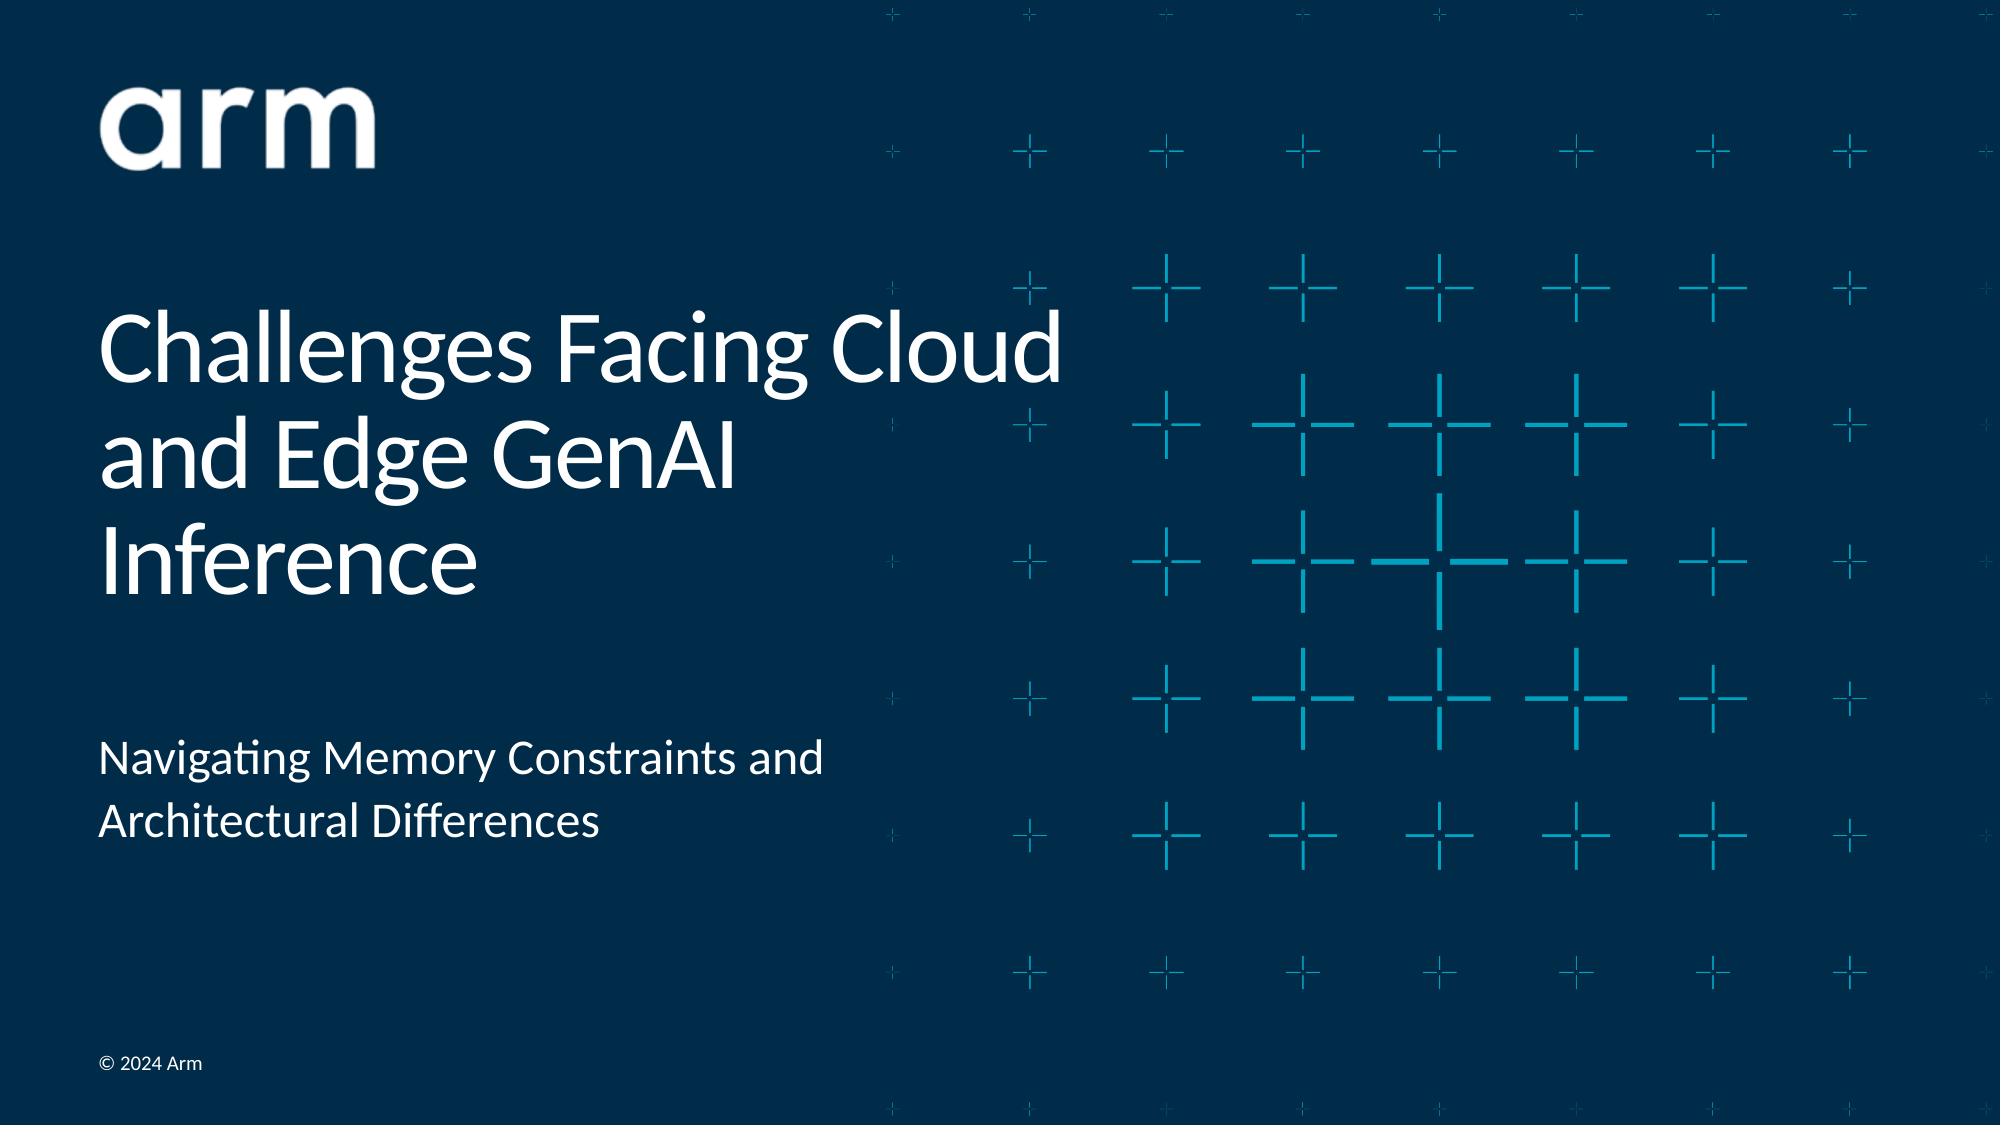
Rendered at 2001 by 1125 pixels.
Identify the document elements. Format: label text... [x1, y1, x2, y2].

picture [878, 0, 2000, 1125]
picture [98, 85, 378, 173]
title Challenges Facing Cloud and Edge GenAI Inference [98, 297, 1115, 720]
subtitle Navigating Memory Constraints and Architectural Differences [98, 722, 930, 838]
